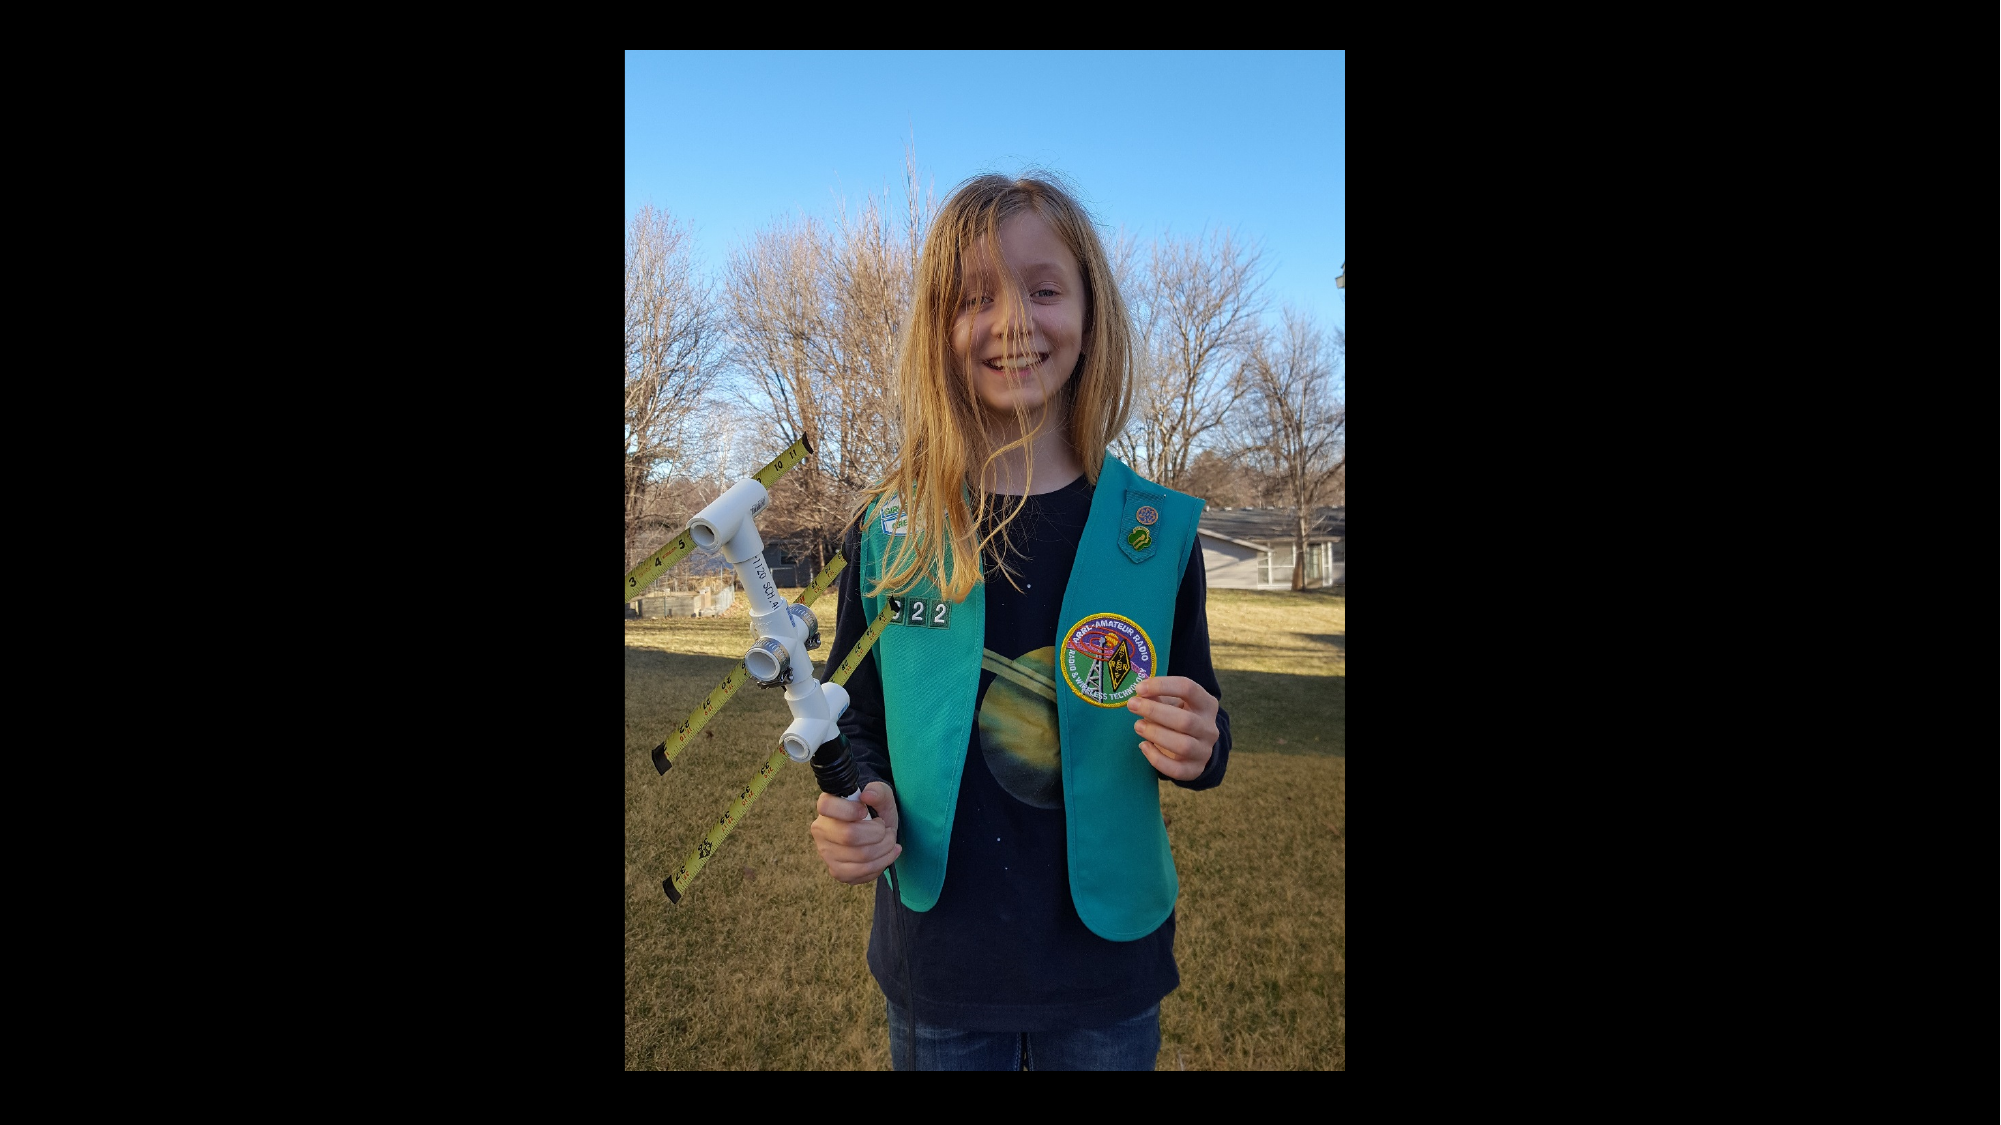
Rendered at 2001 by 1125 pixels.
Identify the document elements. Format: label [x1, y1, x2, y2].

picture [624, 50, 1345, 1071]
